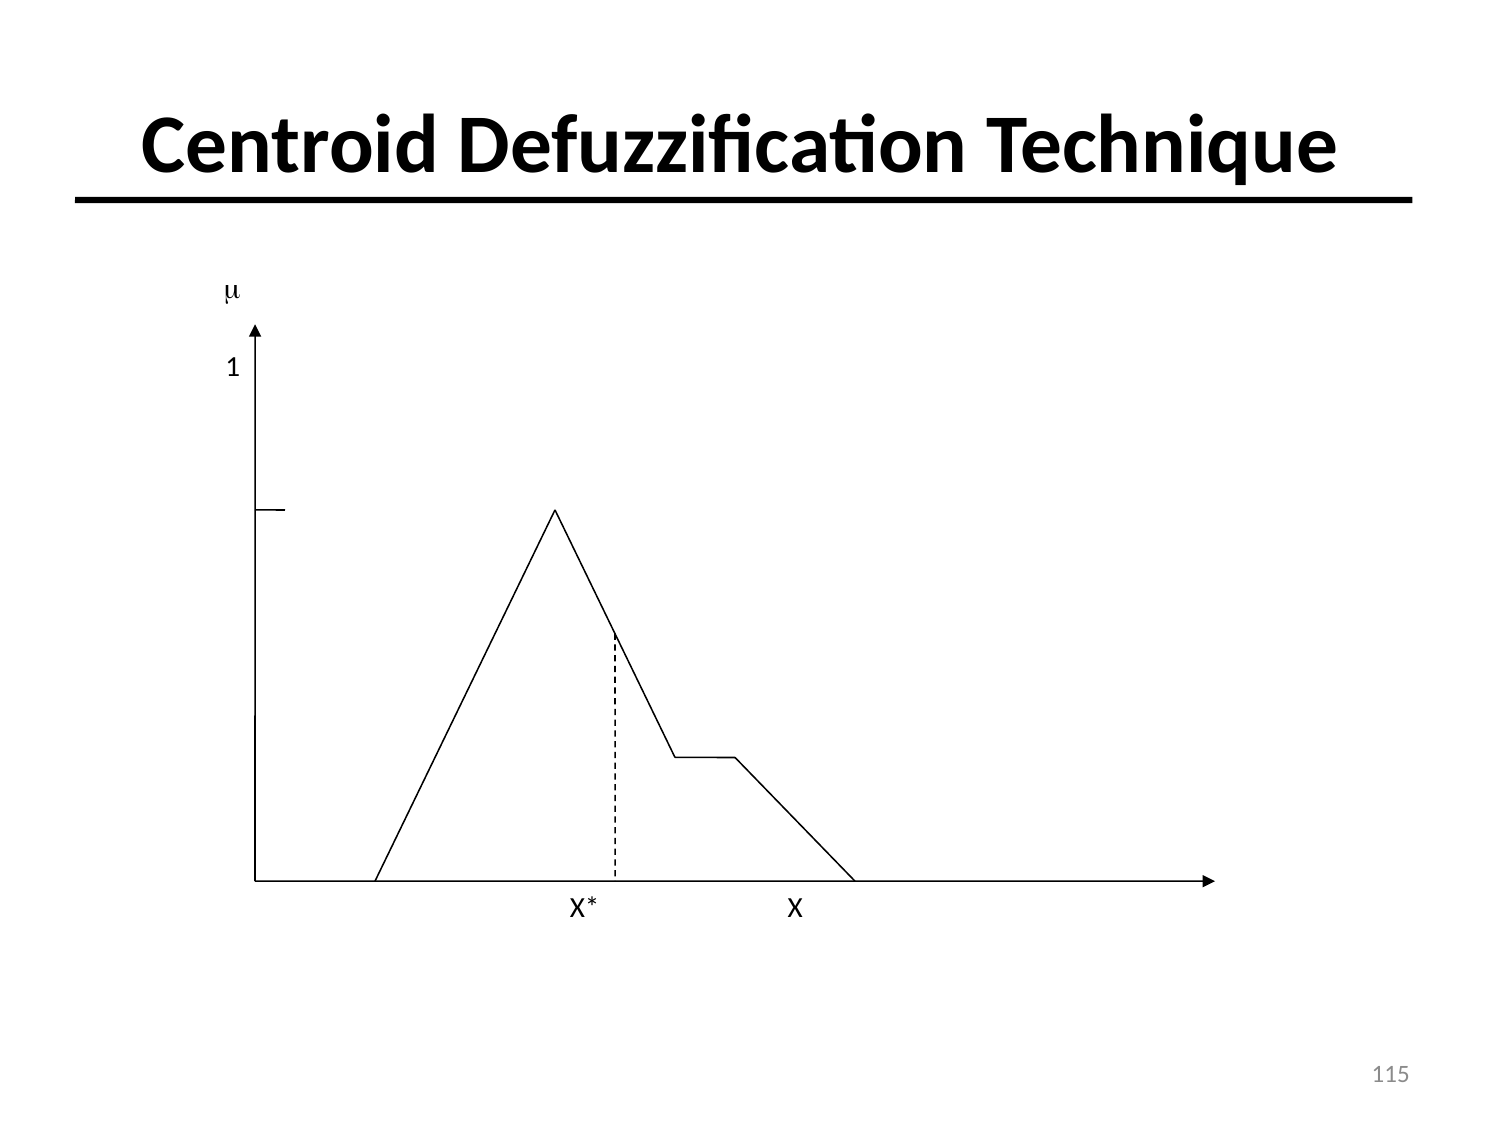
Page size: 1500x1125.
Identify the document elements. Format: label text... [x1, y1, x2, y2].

title Centroid Defuzzification Technique [75, 45, 1425, 233]
slide_number 115 [1074, 1042, 1425, 1103]
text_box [74, 262, 1426, 932]
